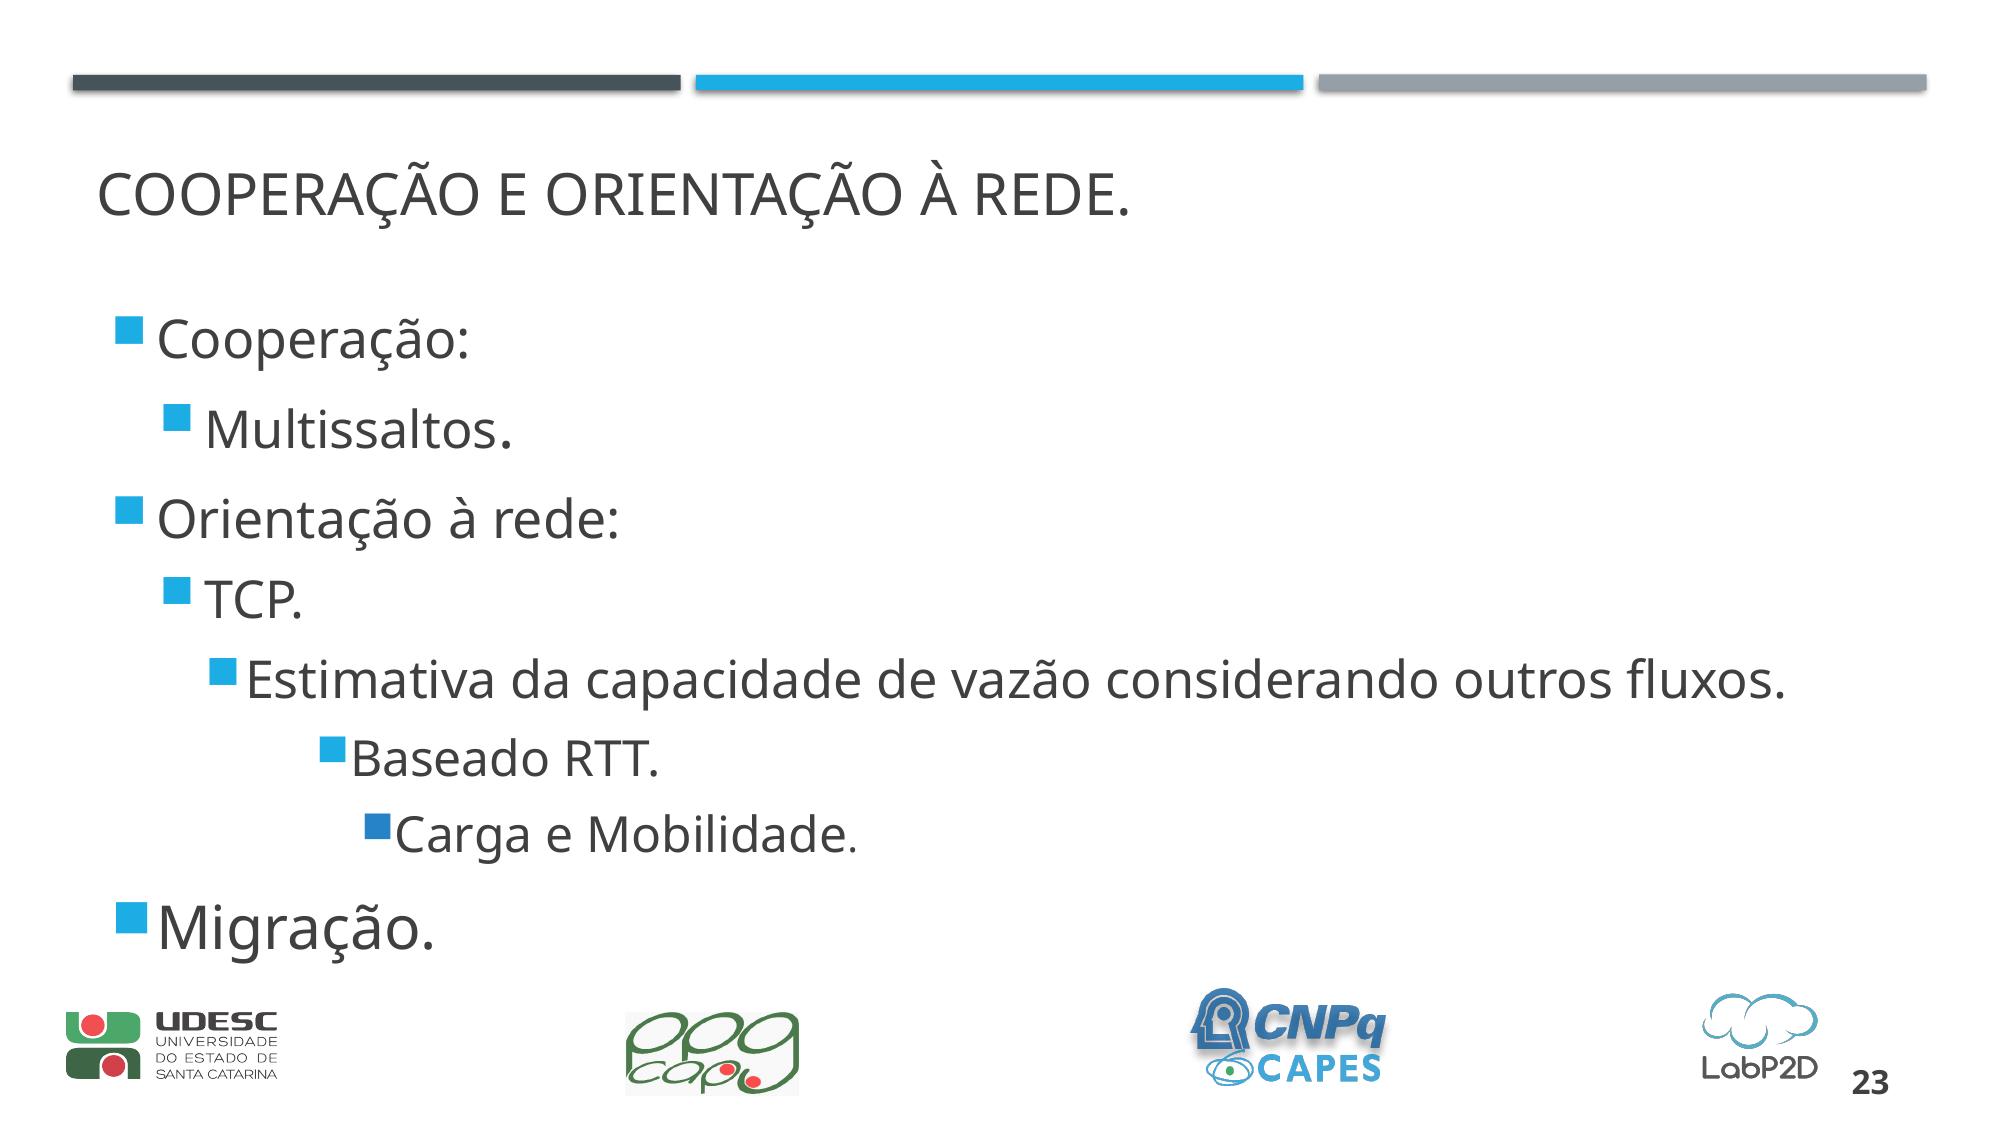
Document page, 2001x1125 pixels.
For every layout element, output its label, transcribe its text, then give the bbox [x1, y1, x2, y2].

picture [1695, 987, 1825, 1085]
title Cooperação e orientação à rede. [81, 39, 1892, 235]
picture [625, 1011, 800, 1096]
list Cooperação: Multissaltos. Orientação à rede: TCP. Estimativa da capacidade de vazão considerando outros fluxos. Baseado RTT. Carga e Mobilidade. Migração. [95, 279, 1905, 981]
picture [65, 1011, 278, 1079]
picture [1189, 987, 1387, 1086]
slide_number 23 [1732, 1053, 1905, 1114]
